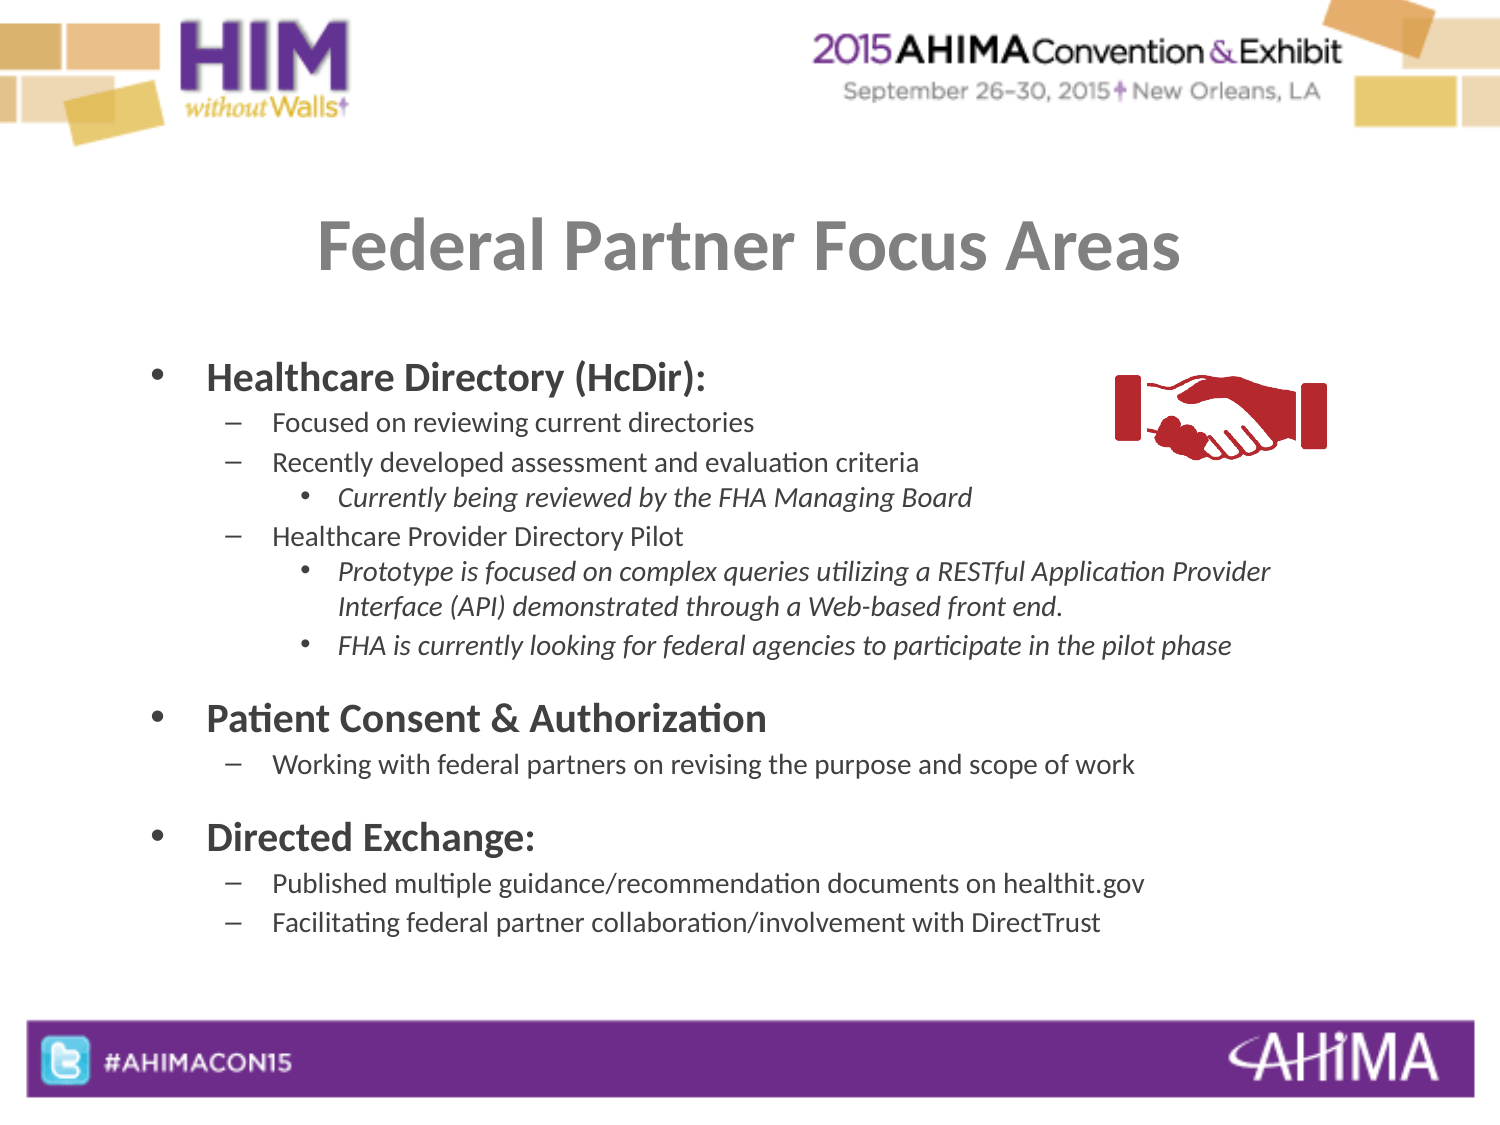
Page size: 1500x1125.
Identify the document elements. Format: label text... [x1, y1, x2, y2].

list Healthcare Directory (HcDir): Focused on reviewing current directories Recently developed assessment and evaluation criteria Currently being reviewed by the FHA Managing Board Healthcare Provider Directory Pilot Prototype is focused on complex queries utilizing a RESTful Application Provider Interface (API) demonstrated through a Web-based front end. FHA is currently looking for federal agencies to participate in the pilot phase Patient Consent & Authorization Working with federal partners on revising the purpose and scope of work Directed Exchange: Published multiple guidance/recommendation documents on healthit.gov Facilitating federal partner collaboration/involvement with DirectTrust [135, 337, 1386, 1012]
title Federal Partner Focus Areas [75, 155, 1425, 325]
picture [0, 0, 1500, 1125]
